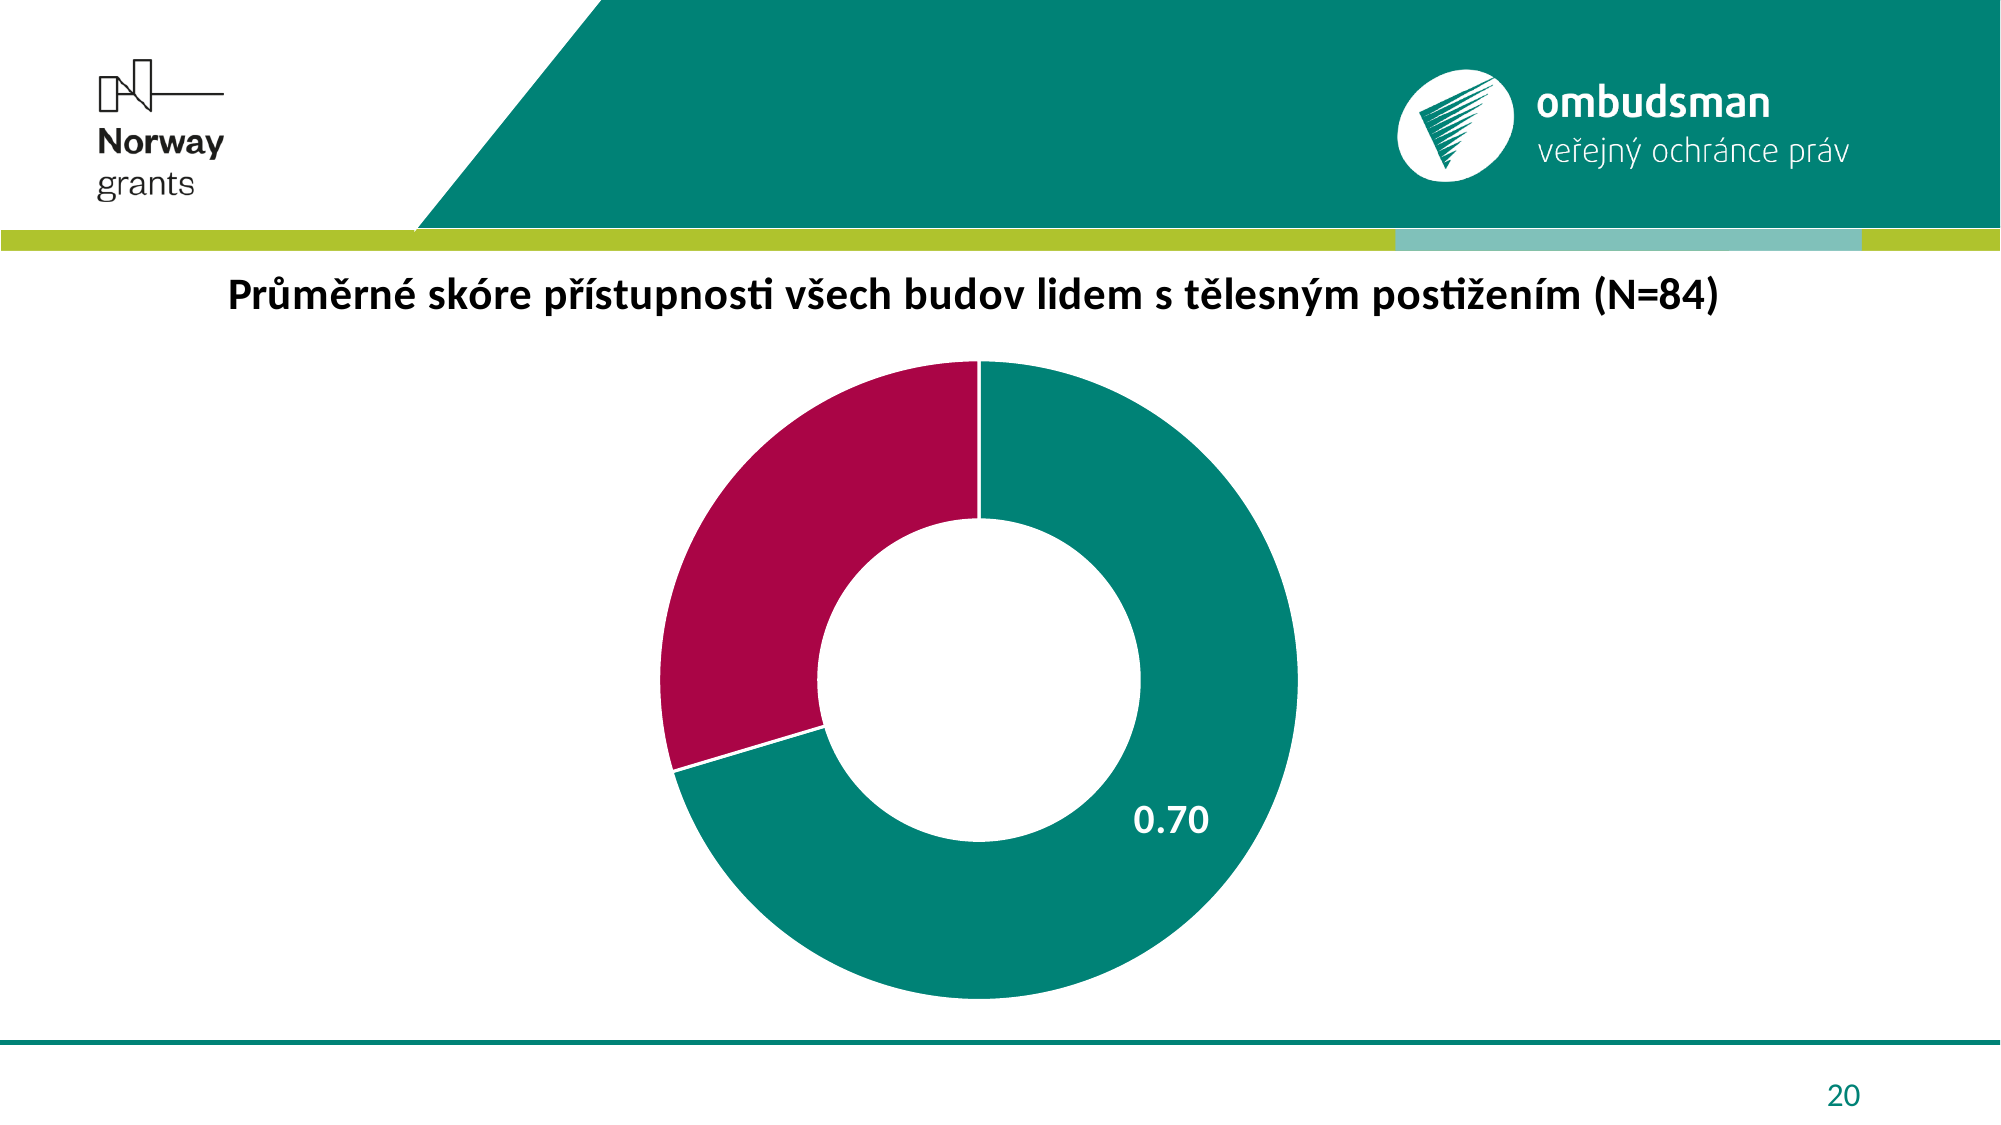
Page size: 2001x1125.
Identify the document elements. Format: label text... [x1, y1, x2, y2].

slide_number 20 [1416, 1062, 1876, 1123]
text_box [1299, 34, 1963, 204]
chart [0, 237, 1976, 1029]
picture [0, 229, 2000, 251]
picture [96, 59, 224, 202]
picture [1397, 69, 1849, 182]
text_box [0, 0, 600, 230]
